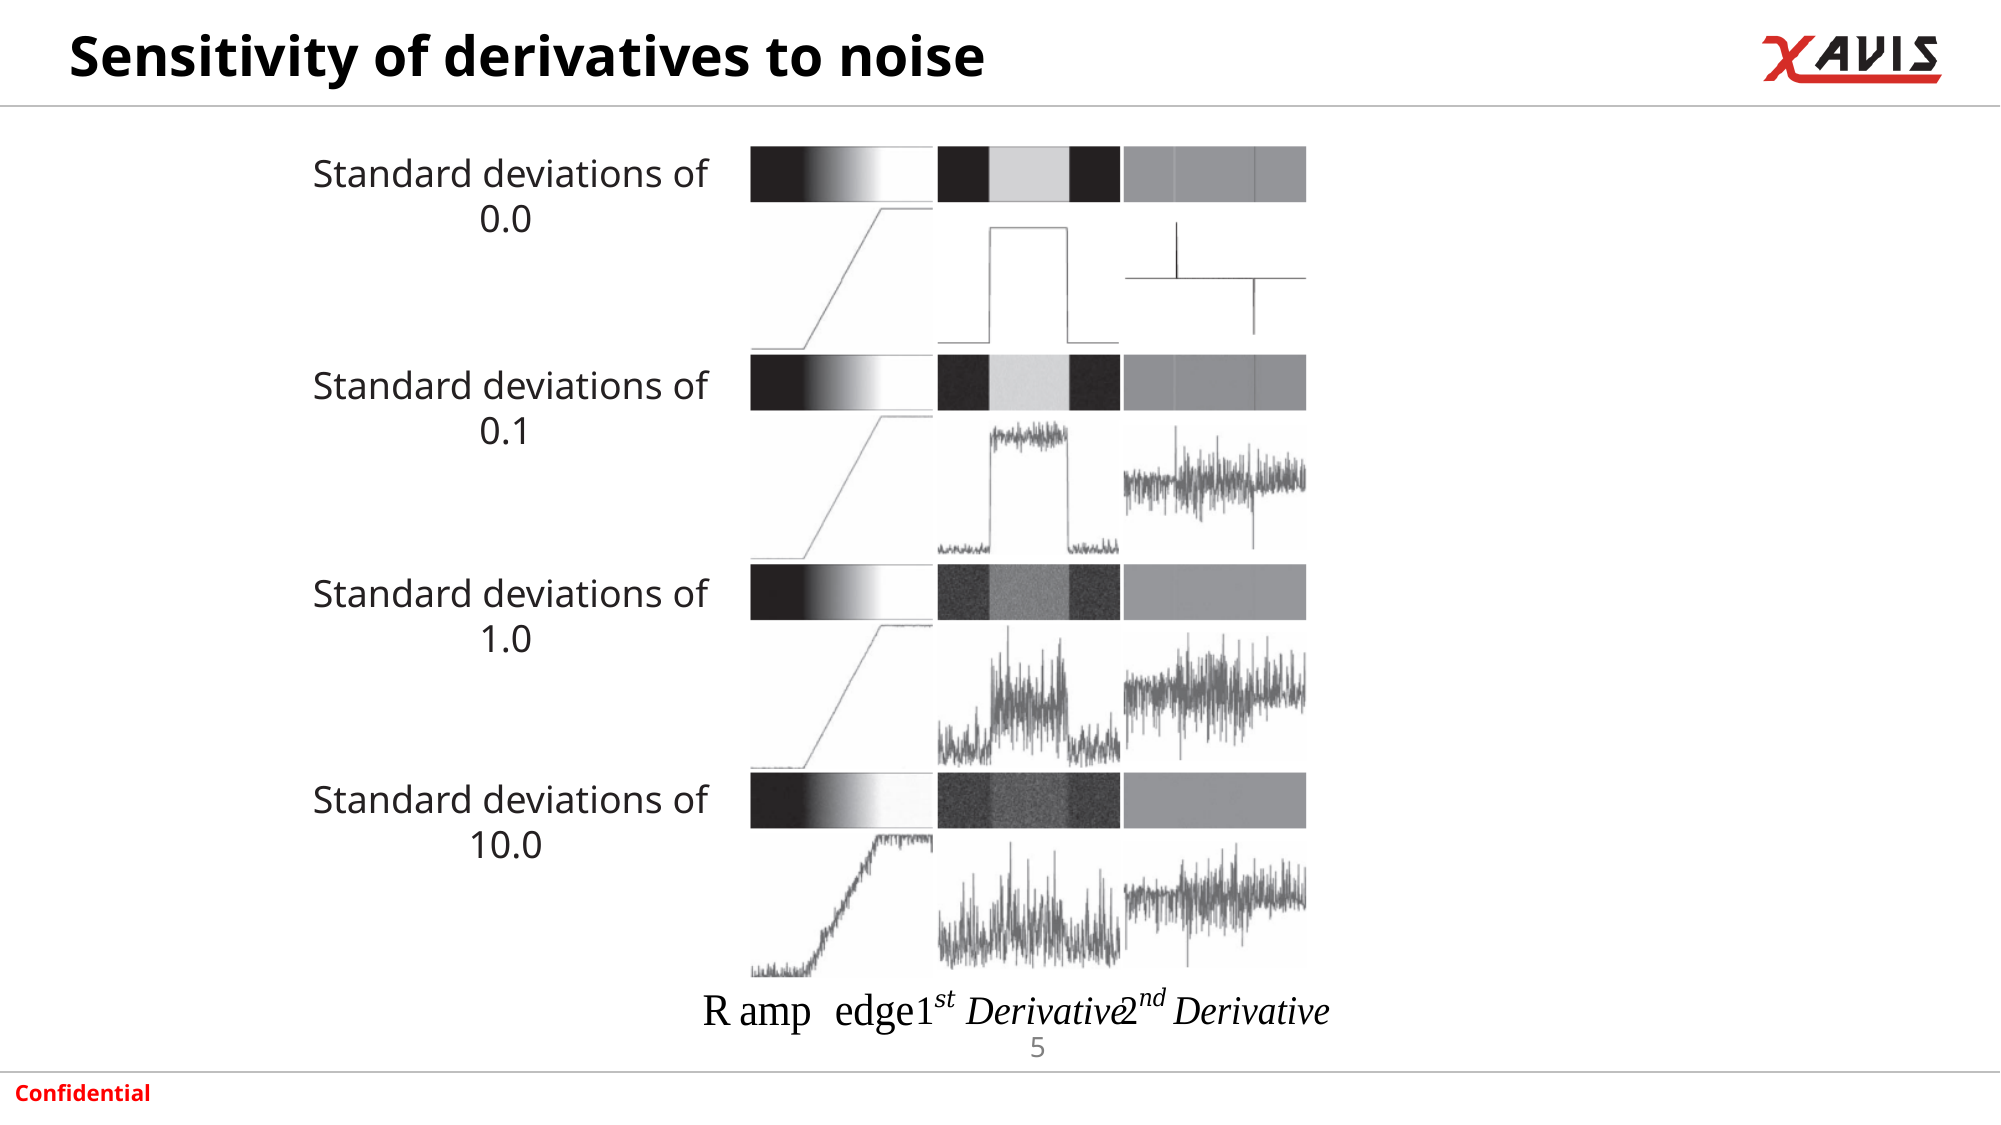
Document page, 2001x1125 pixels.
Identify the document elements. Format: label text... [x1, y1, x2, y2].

picture [737, 139, 1336, 986]
text_box Standard deviations of 10.0 [283, 768, 732, 874]
title Sensitivity of derivatives to noise [55, 23, 1270, 85]
text_box Standard deviations of 0.1 [283, 355, 732, 460]
text_box Standard deviations of 1.0 [283, 562, 732, 668]
text_box Standard deviations of 0.0 [283, 142, 733, 248]
picture [1756, 26, 1946, 89]
